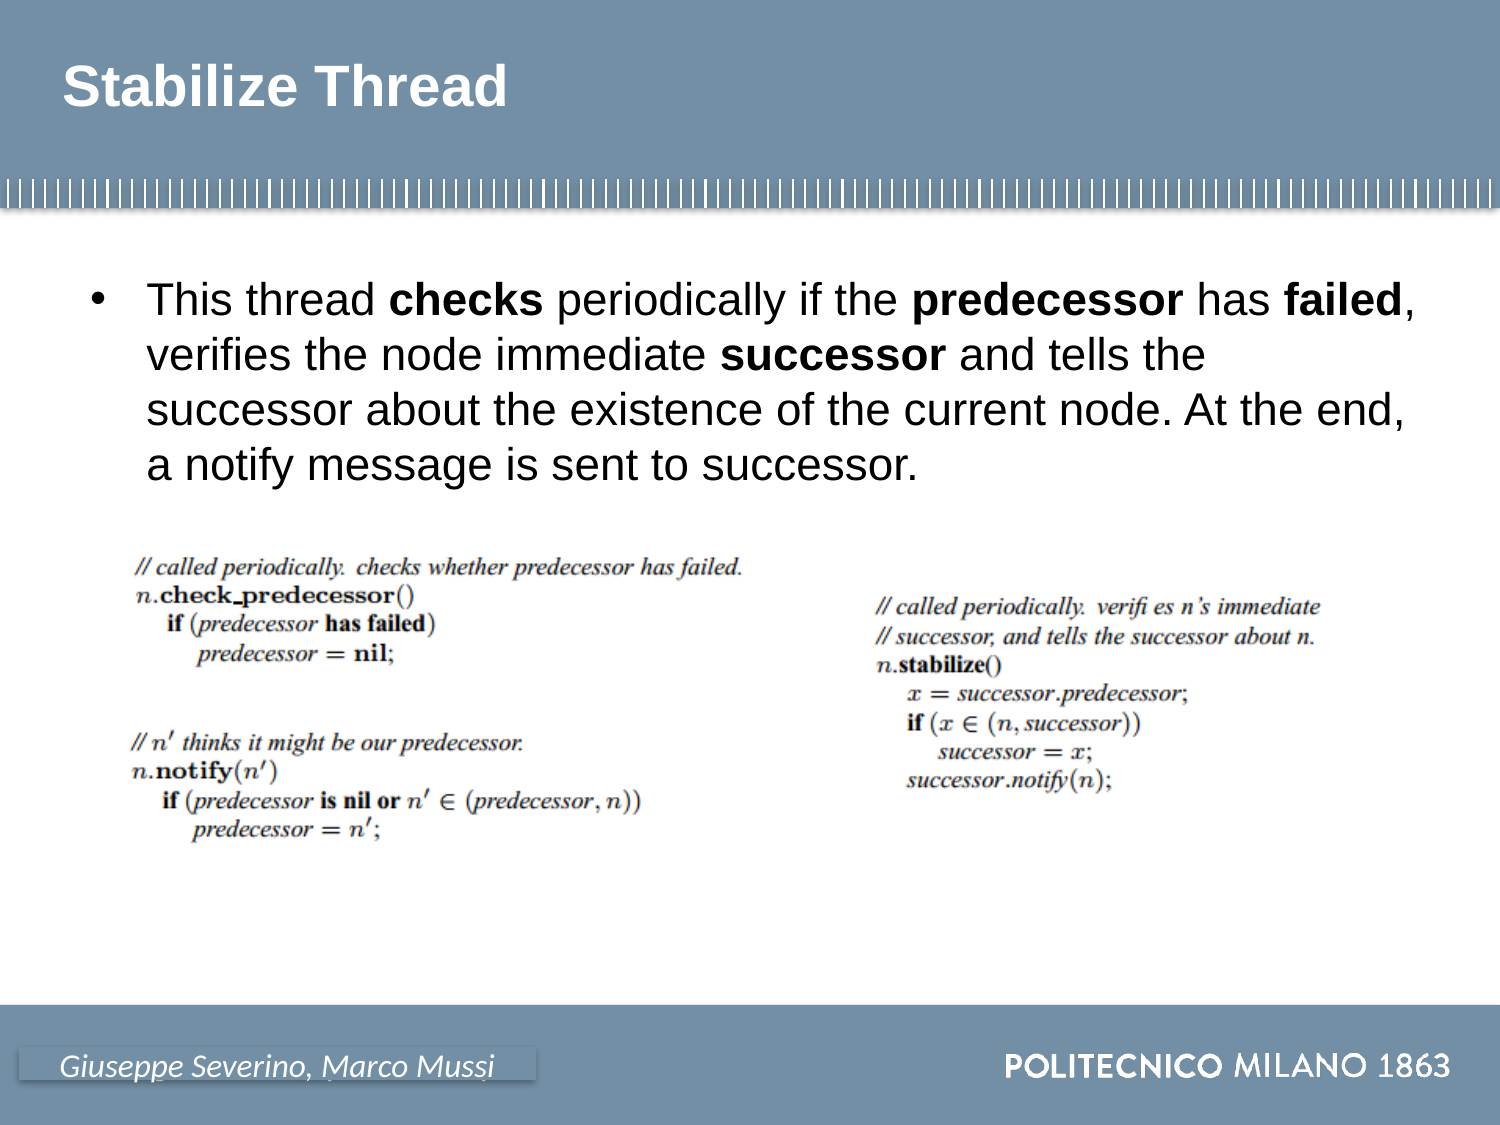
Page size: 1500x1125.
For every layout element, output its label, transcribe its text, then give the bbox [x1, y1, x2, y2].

picture [124, 719, 652, 852]
picture [999, 1041, 1456, 1089]
title Stabilize Thread [47, 40, 1455, 145]
picture [124, 534, 758, 677]
list This thread checks periodically if the predecessor has failed, verifies the node immediate successor and tells the successor about the existence of the current node. At the end, a notify message is sent to successor. [75, 262, 1441, 1005]
picture [864, 575, 1334, 808]
text_box Giuseppe Severino, Marco Mussi [19, 1047, 536, 1080]
